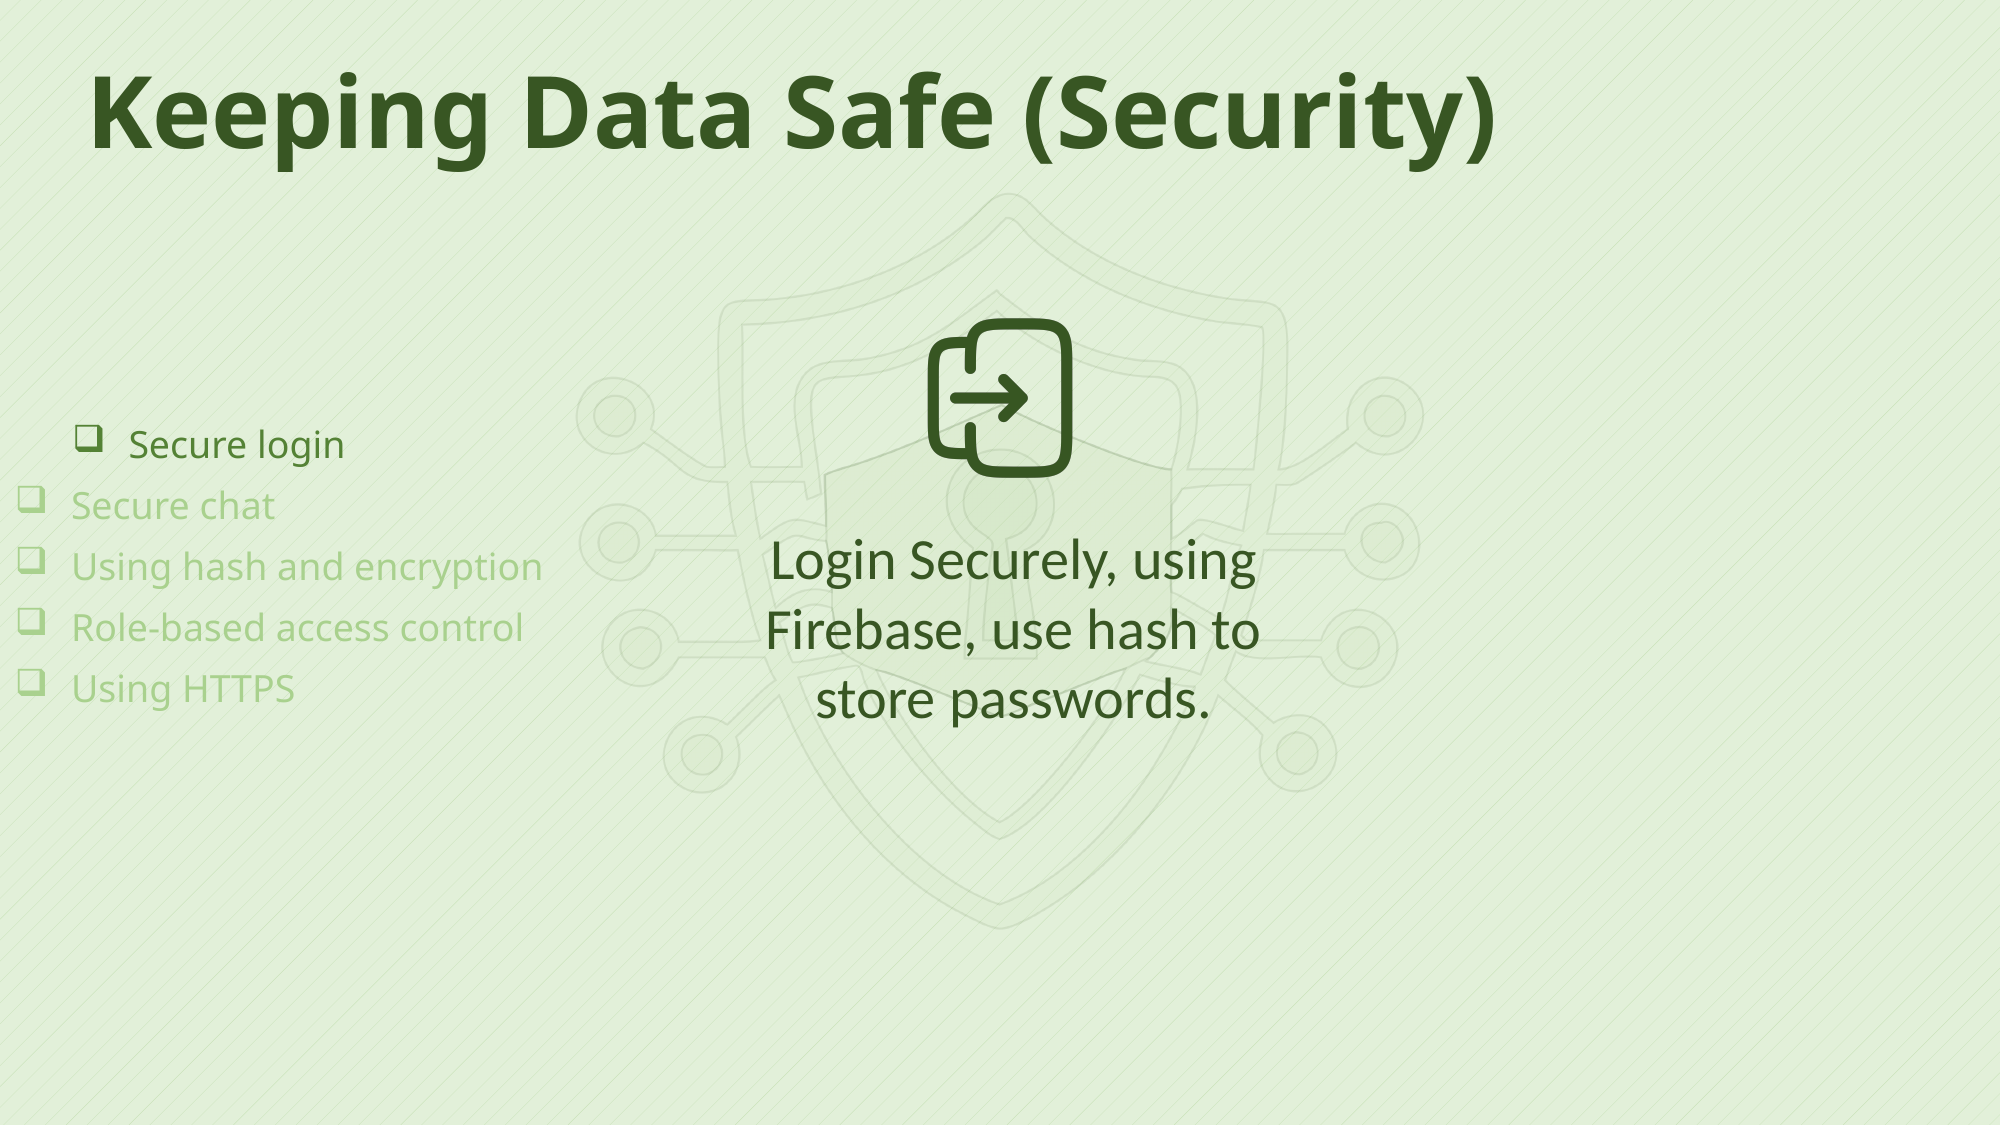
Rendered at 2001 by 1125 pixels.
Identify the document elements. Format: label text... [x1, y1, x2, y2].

text_box Using hash and encryption [0, 535, 437, 596]
text_box Role-based access control [0, 596, 437, 657]
picture [437, 0, 1563, 1125]
text_box Using HTTPS [0, 657, 437, 718]
text_box Keeping Data Safe (Security) [71, 41, 437, 177]
text_box Secure login [57, 413, 437, 474]
text_box Secure chat [0, 474, 437, 535]
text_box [703, 309, 1324, 741]
